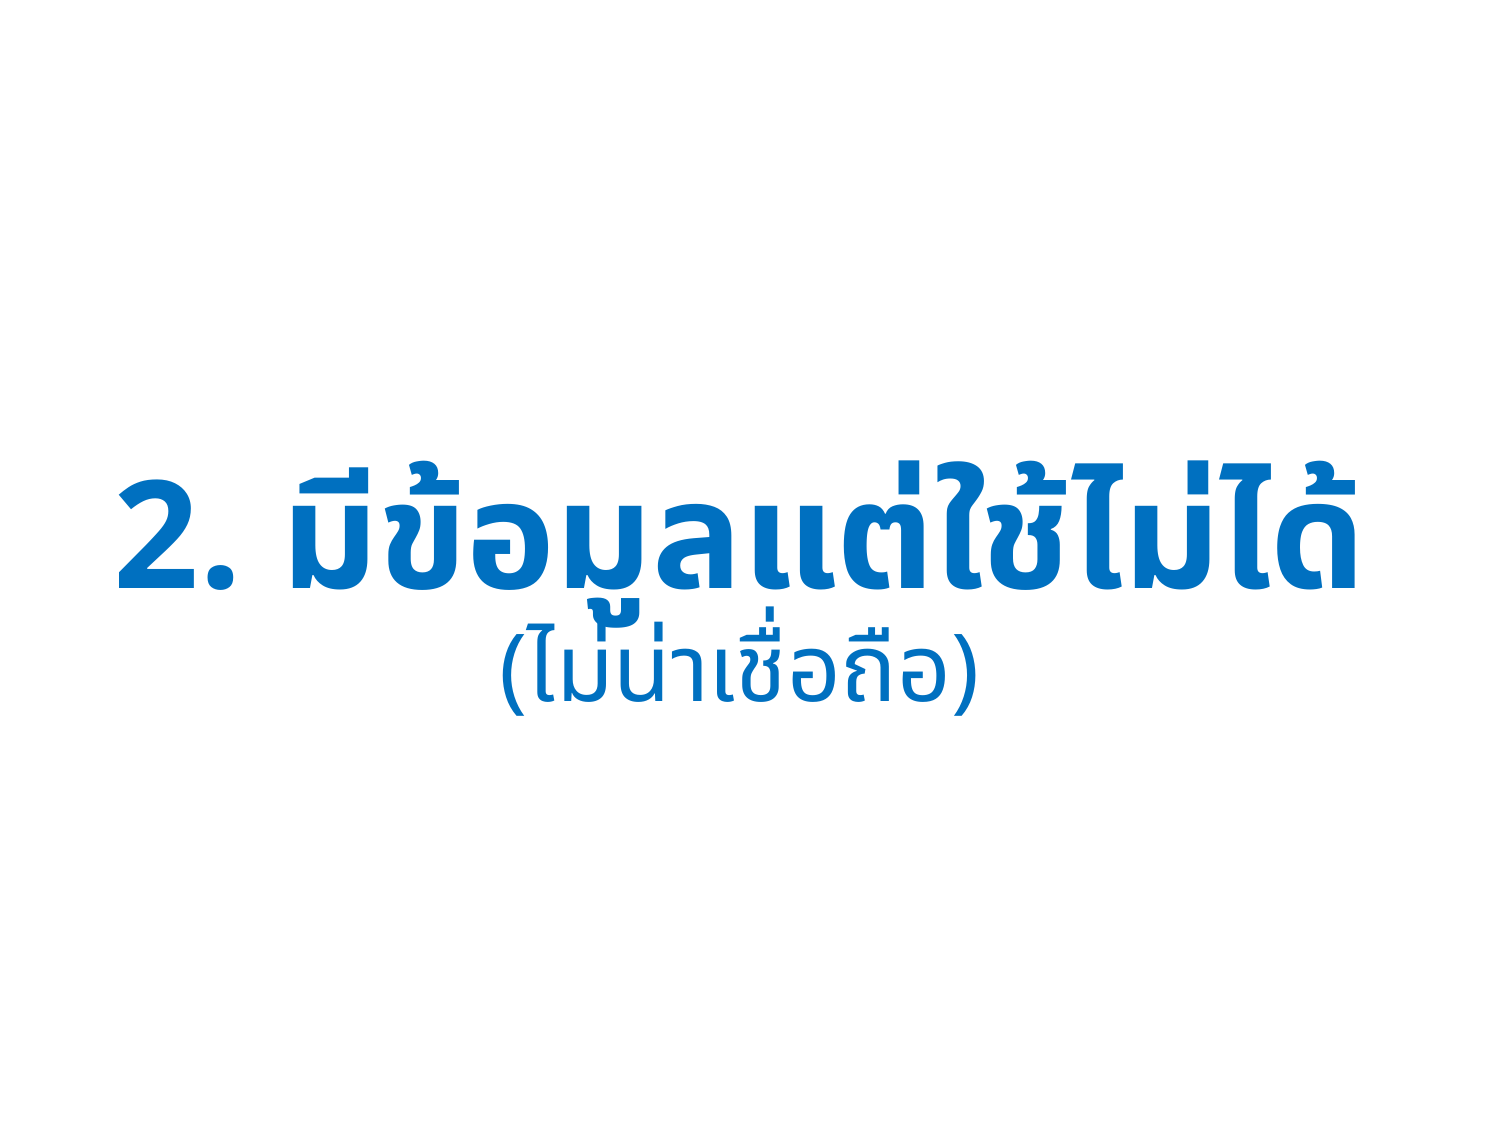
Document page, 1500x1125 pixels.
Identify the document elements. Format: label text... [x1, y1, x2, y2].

title 2. มีข้อมูลแต่ใช้ไม่ได้ (ไม่น่าเชื่อถือ) [92, 443, 1387, 737]
